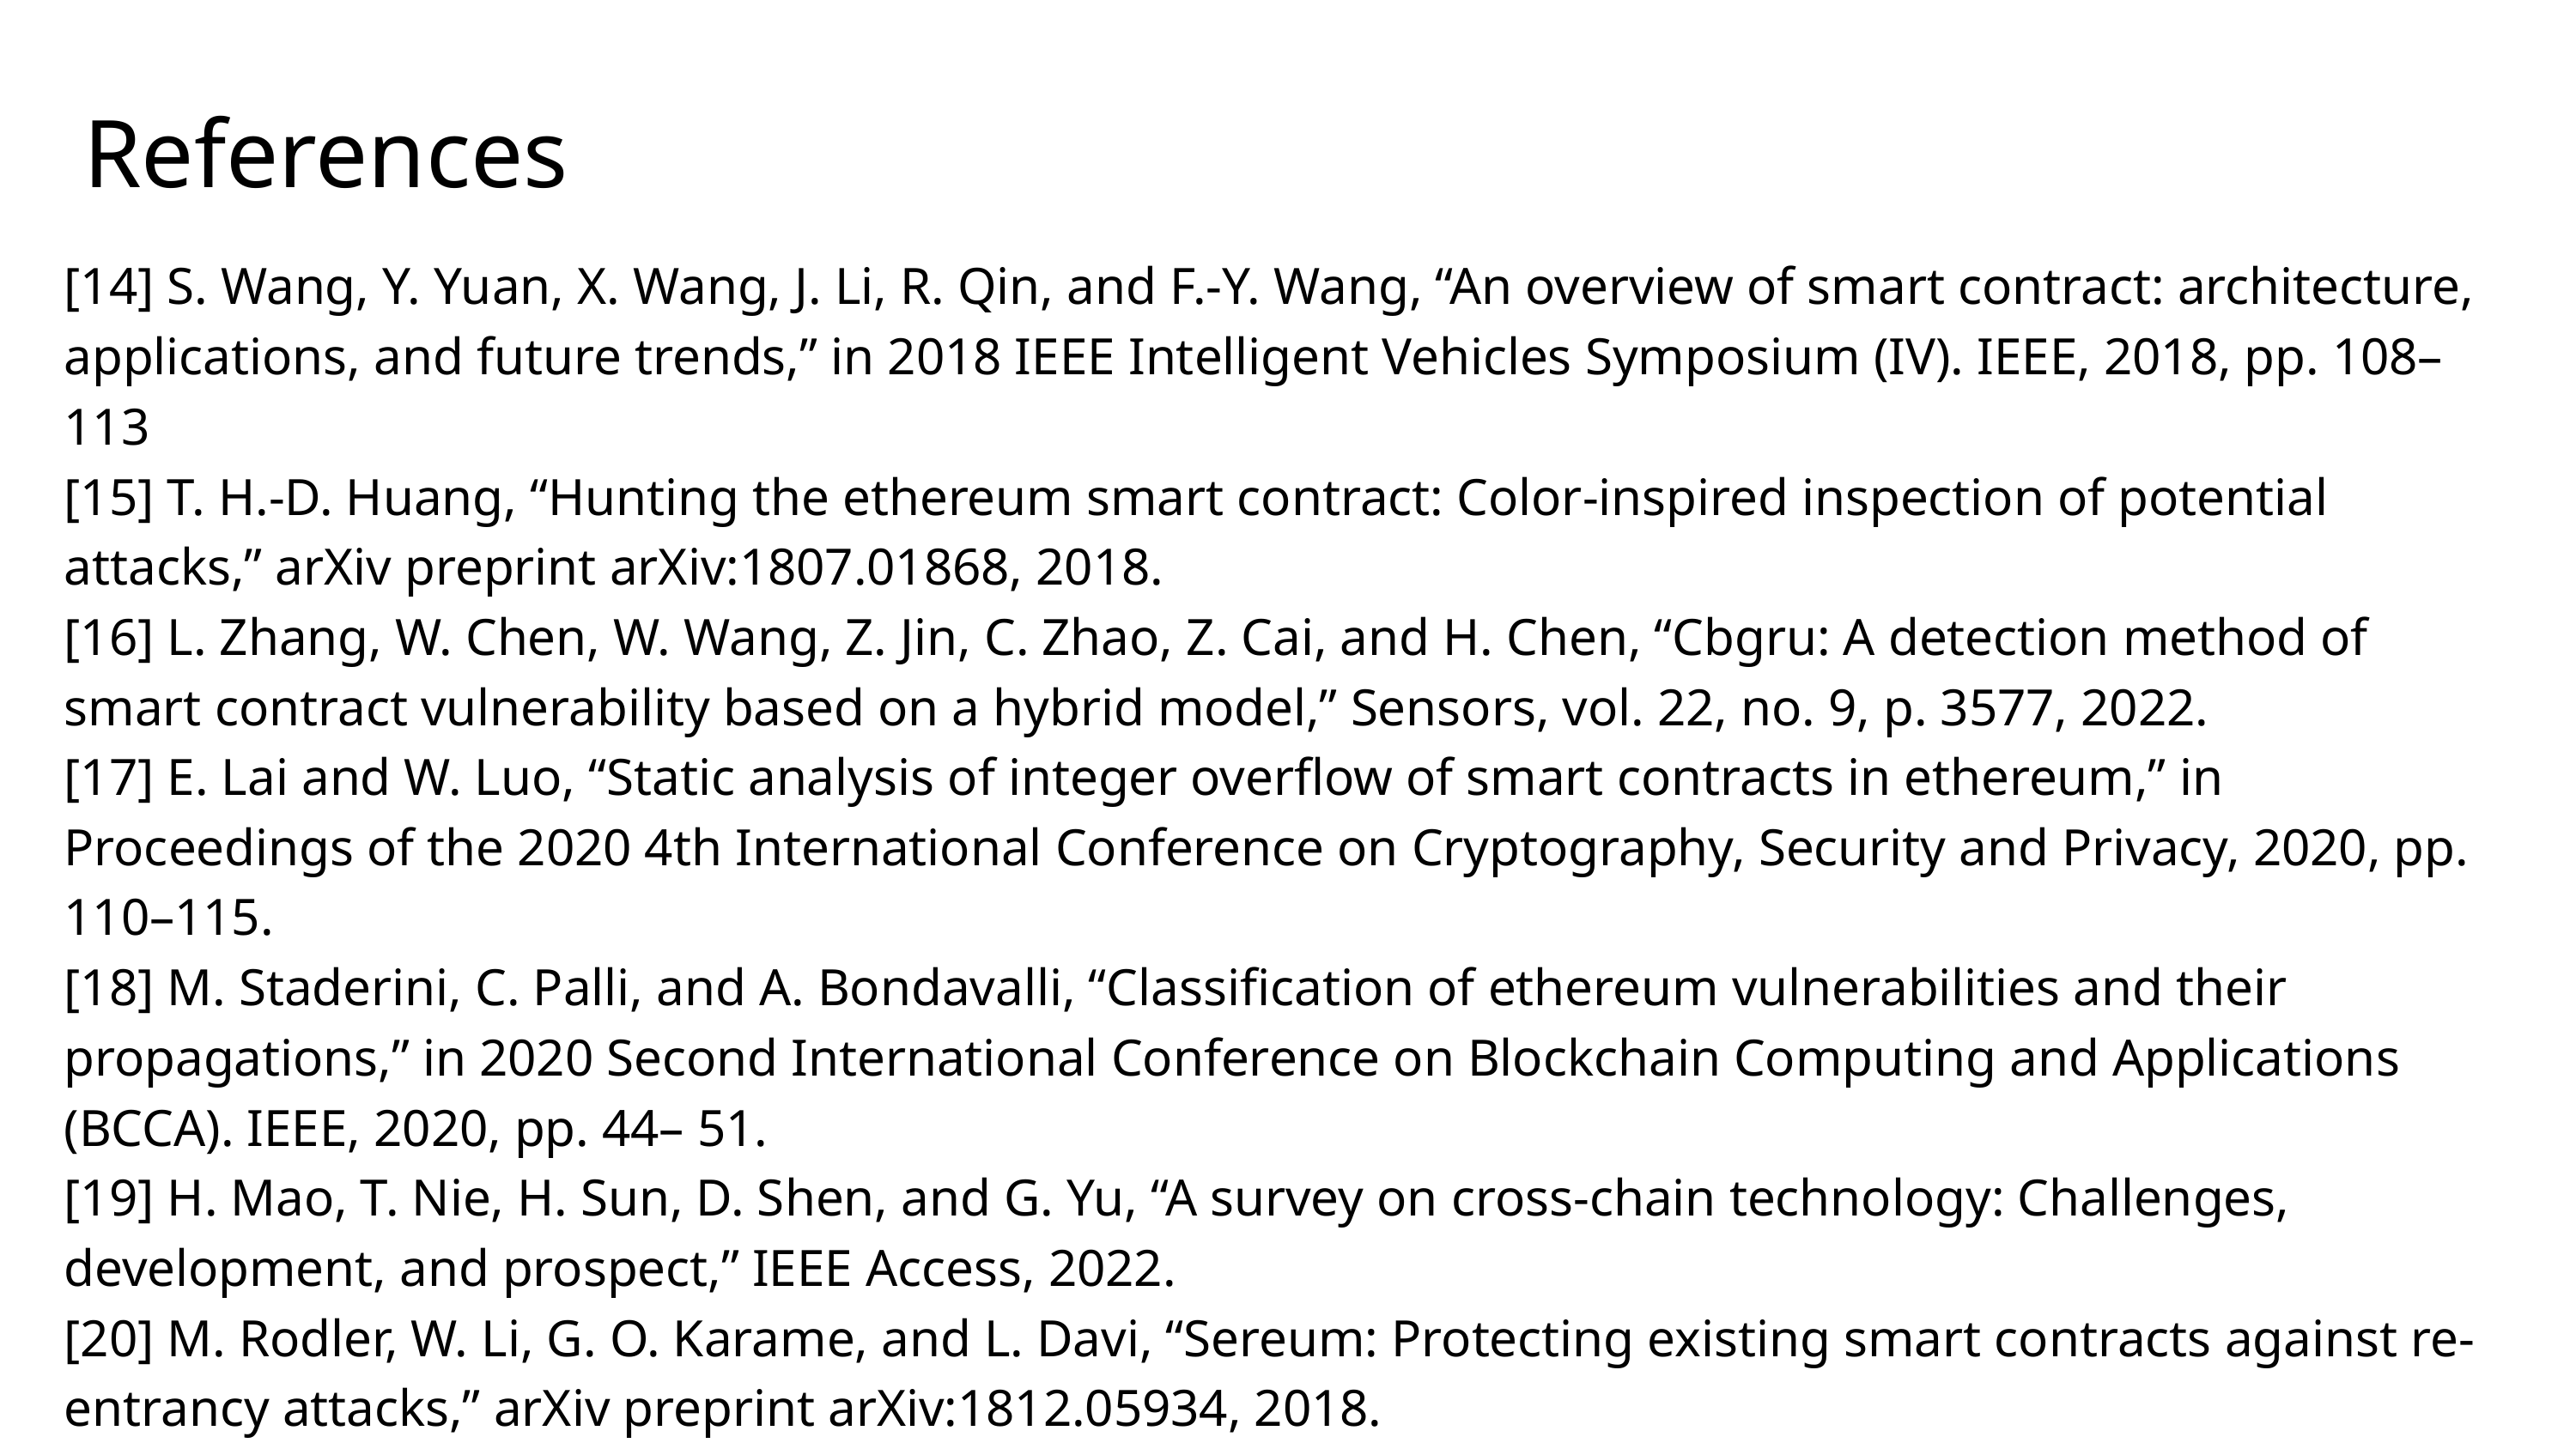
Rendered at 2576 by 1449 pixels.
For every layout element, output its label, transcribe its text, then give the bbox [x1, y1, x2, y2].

text_box References [83, 76, 2314, 207]
text_box [14] S. Wang, Y. Yuan, X. Wang, J. Li, R. Qin, and F.-Y. Wang, “An overview of smart contract: architecture, applications, and future trends,” in 2018 IEEE Intelligent Vehicles Symposium (IV). IEEE, 2018, pp. 108–113 [15] T. H.-D. Huang, “Hunting the ethereum smart contract: Color-inspired inspection of potential attacks,” arXiv preprint arXiv:1807.01868, 2018. [16] L. Zhang, W. Chen, W. Wang, Z. Jin, C. Zhao, Z. Cai, and H. Chen, “Cbgru: A detection method of smart contract vulnerability based on a hybrid model,” Sensors, vol. 22, no. 9, p. 3577, 2022. [17] E. Lai and W. Luo, “Static analysis of integer overflow of smart contracts in ethereum,” in Proceedings of the 2020 4th International Conference on Cryptography, Security and Privacy, 2020, pp. 110–115. [18] M. Staderini, C. Palli, and A. Bondavalli, “Classification of ethereum vulnerabilities and their propagations,” in 2020 Second International Conference on Blockchain Computing and Applications (BCCA). IEEE, 2020, pp. 44– 51. [19] H. Mao, T. Nie, H. Sun, D. Shen, and G. Yu, “A survey on cross-chain technology: Challenges, development, and prospect,” IEEE Access, 2022. [20] M. Rodler, W. Li, G. O. Karame, and L. Davi, “Sereum: Protecting existing smart contracts against re-entrancy attacks,” arXiv preprint arXiv:1812.05934, 2018. [64, 244, 2512, 1437]
